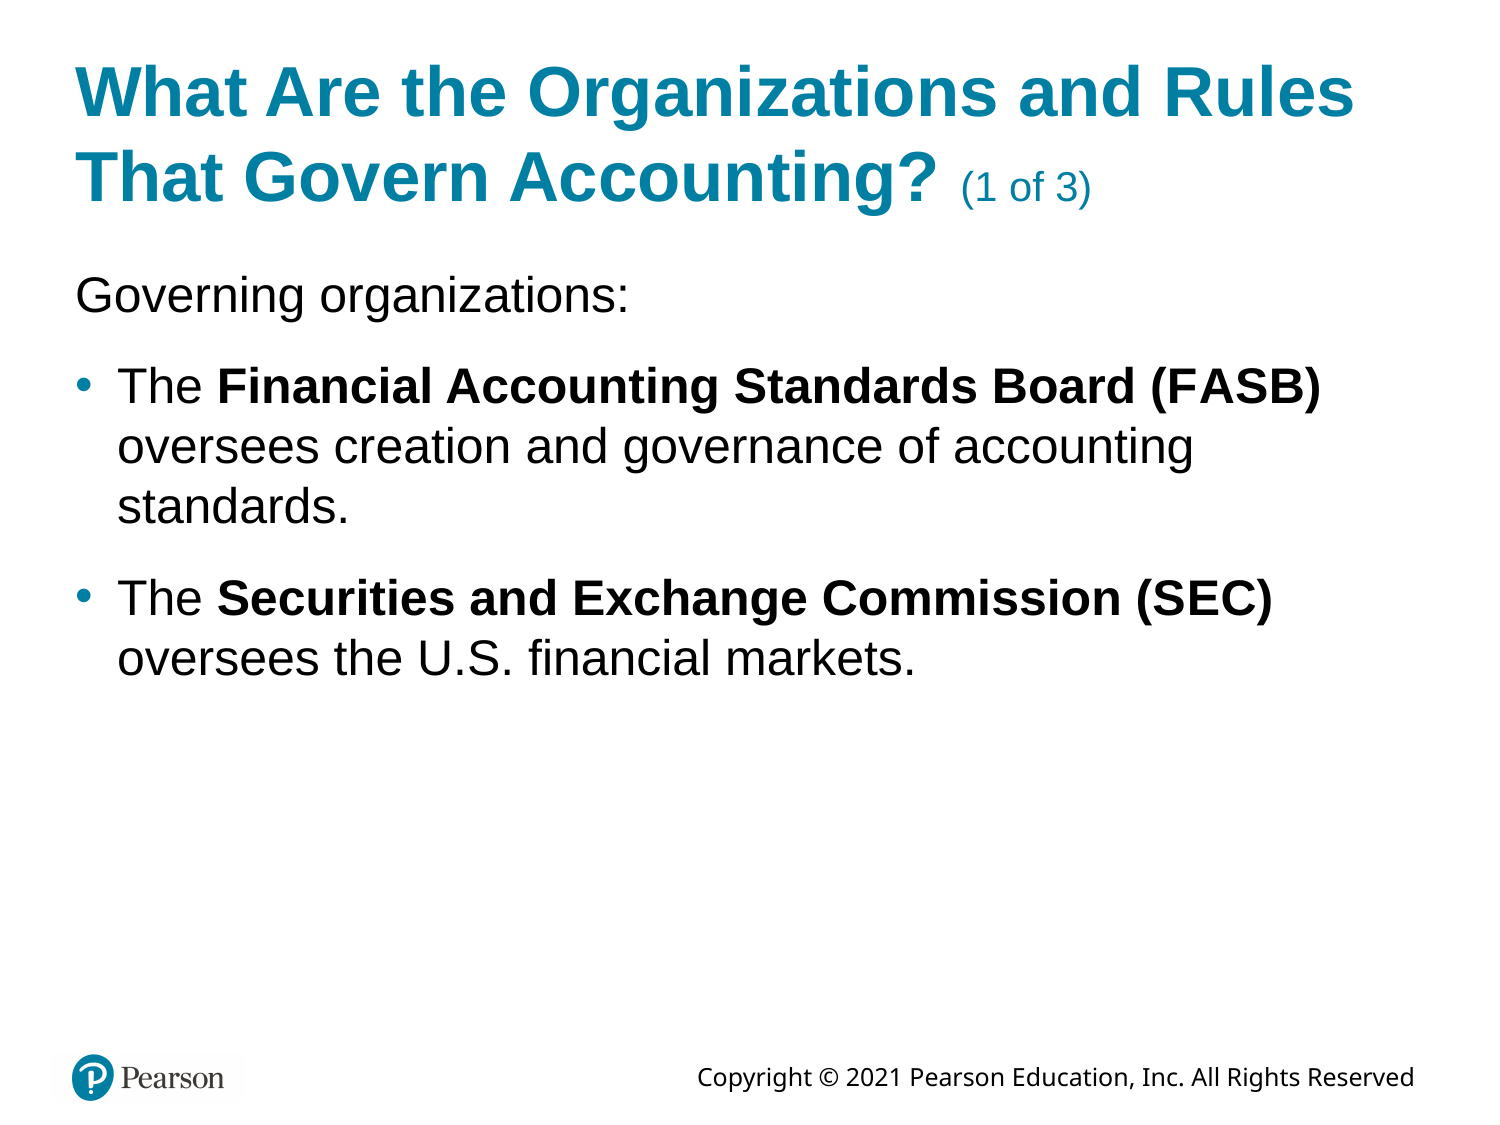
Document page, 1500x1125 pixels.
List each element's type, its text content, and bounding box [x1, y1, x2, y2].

list Governing organizations: The Financial Accounting Standards Board (F A S B) oversees creation and governance of accounting standards. The Securities and Exchange Commission (S E C) oversees the U.S. financial markets. [75, 262, 1425, 813]
picture [51, 1053, 245, 1102]
title What Are the Organizations and Rules That Govern Accounting? (1 of 3) [75, 35, 1425, 216]
